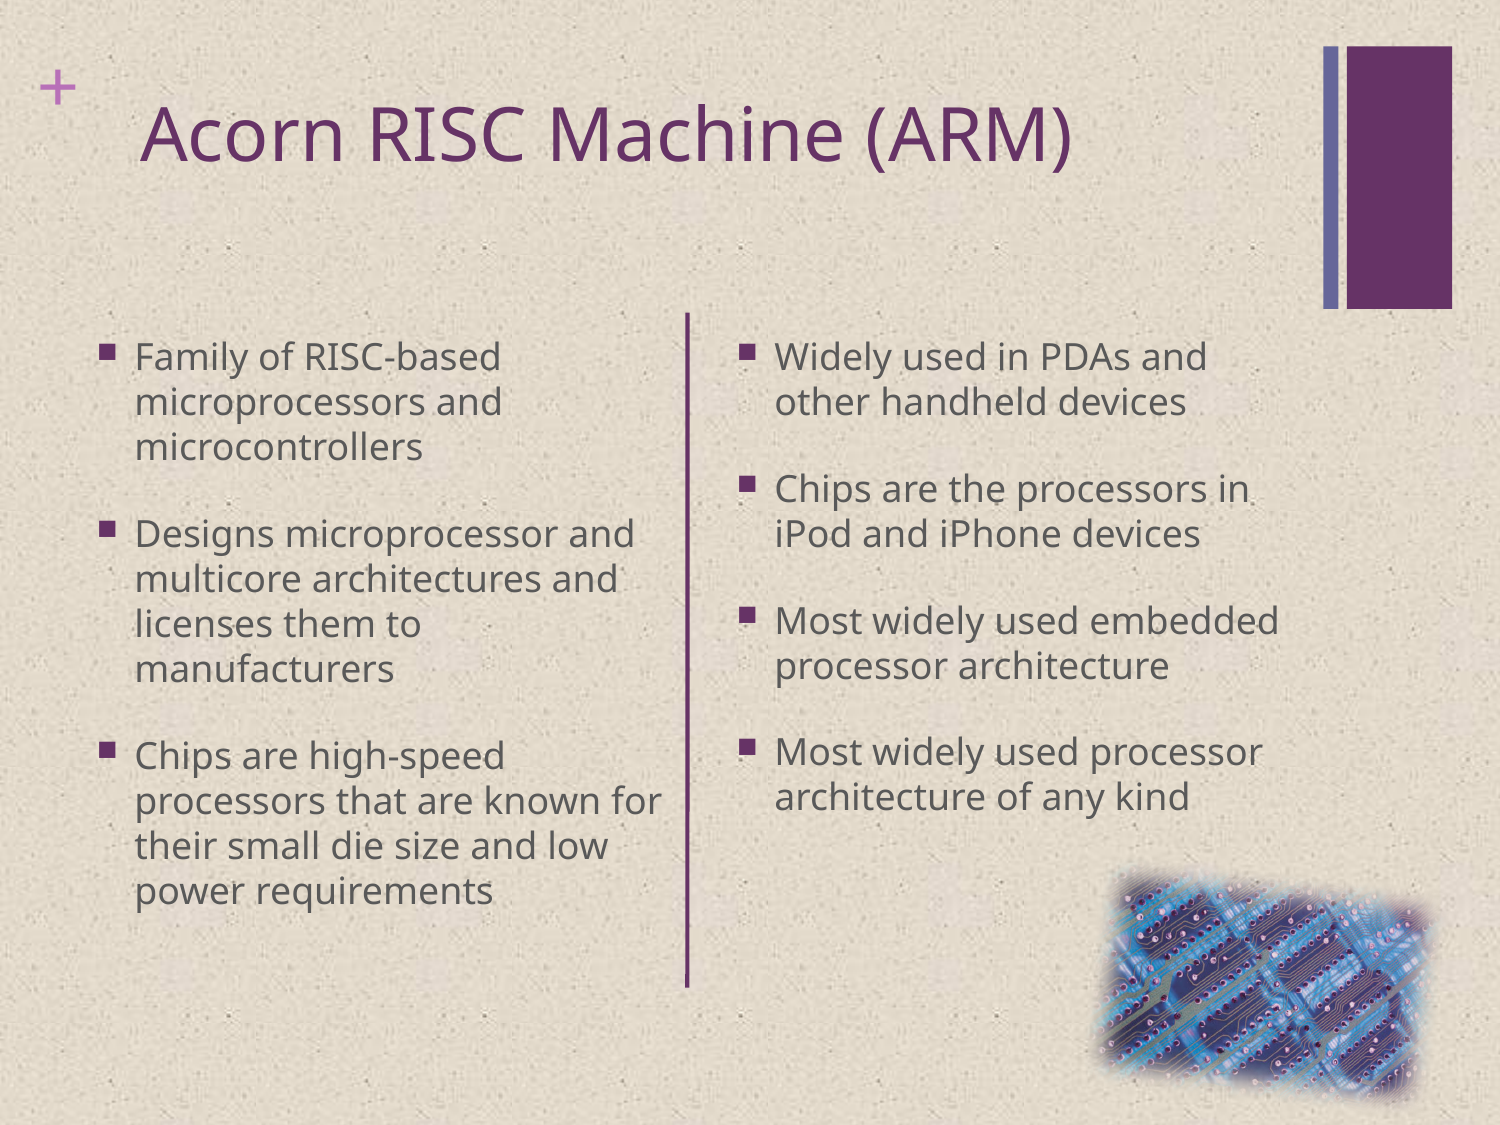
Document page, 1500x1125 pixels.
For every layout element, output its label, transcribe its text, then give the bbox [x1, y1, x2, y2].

list Widely used in PDAs and other handheld devices Chips are the processors in iPod and iPhone devices Most widely used embedded processor architecture Most widely used processor architecture of any kind [721, 325, 1322, 1005]
title Acorn RISC Machine (ARM) [125, 79, 1322, 263]
picture [0, 0, 1500, 1125]
list Family of RISC-based microprocessors and microcontrollers Designs microprocessor and multicore architectures and licenses them to manufacturers Chips are high-speed processors that are known for their small die size and low power requirements [81, 325, 682, 1005]
